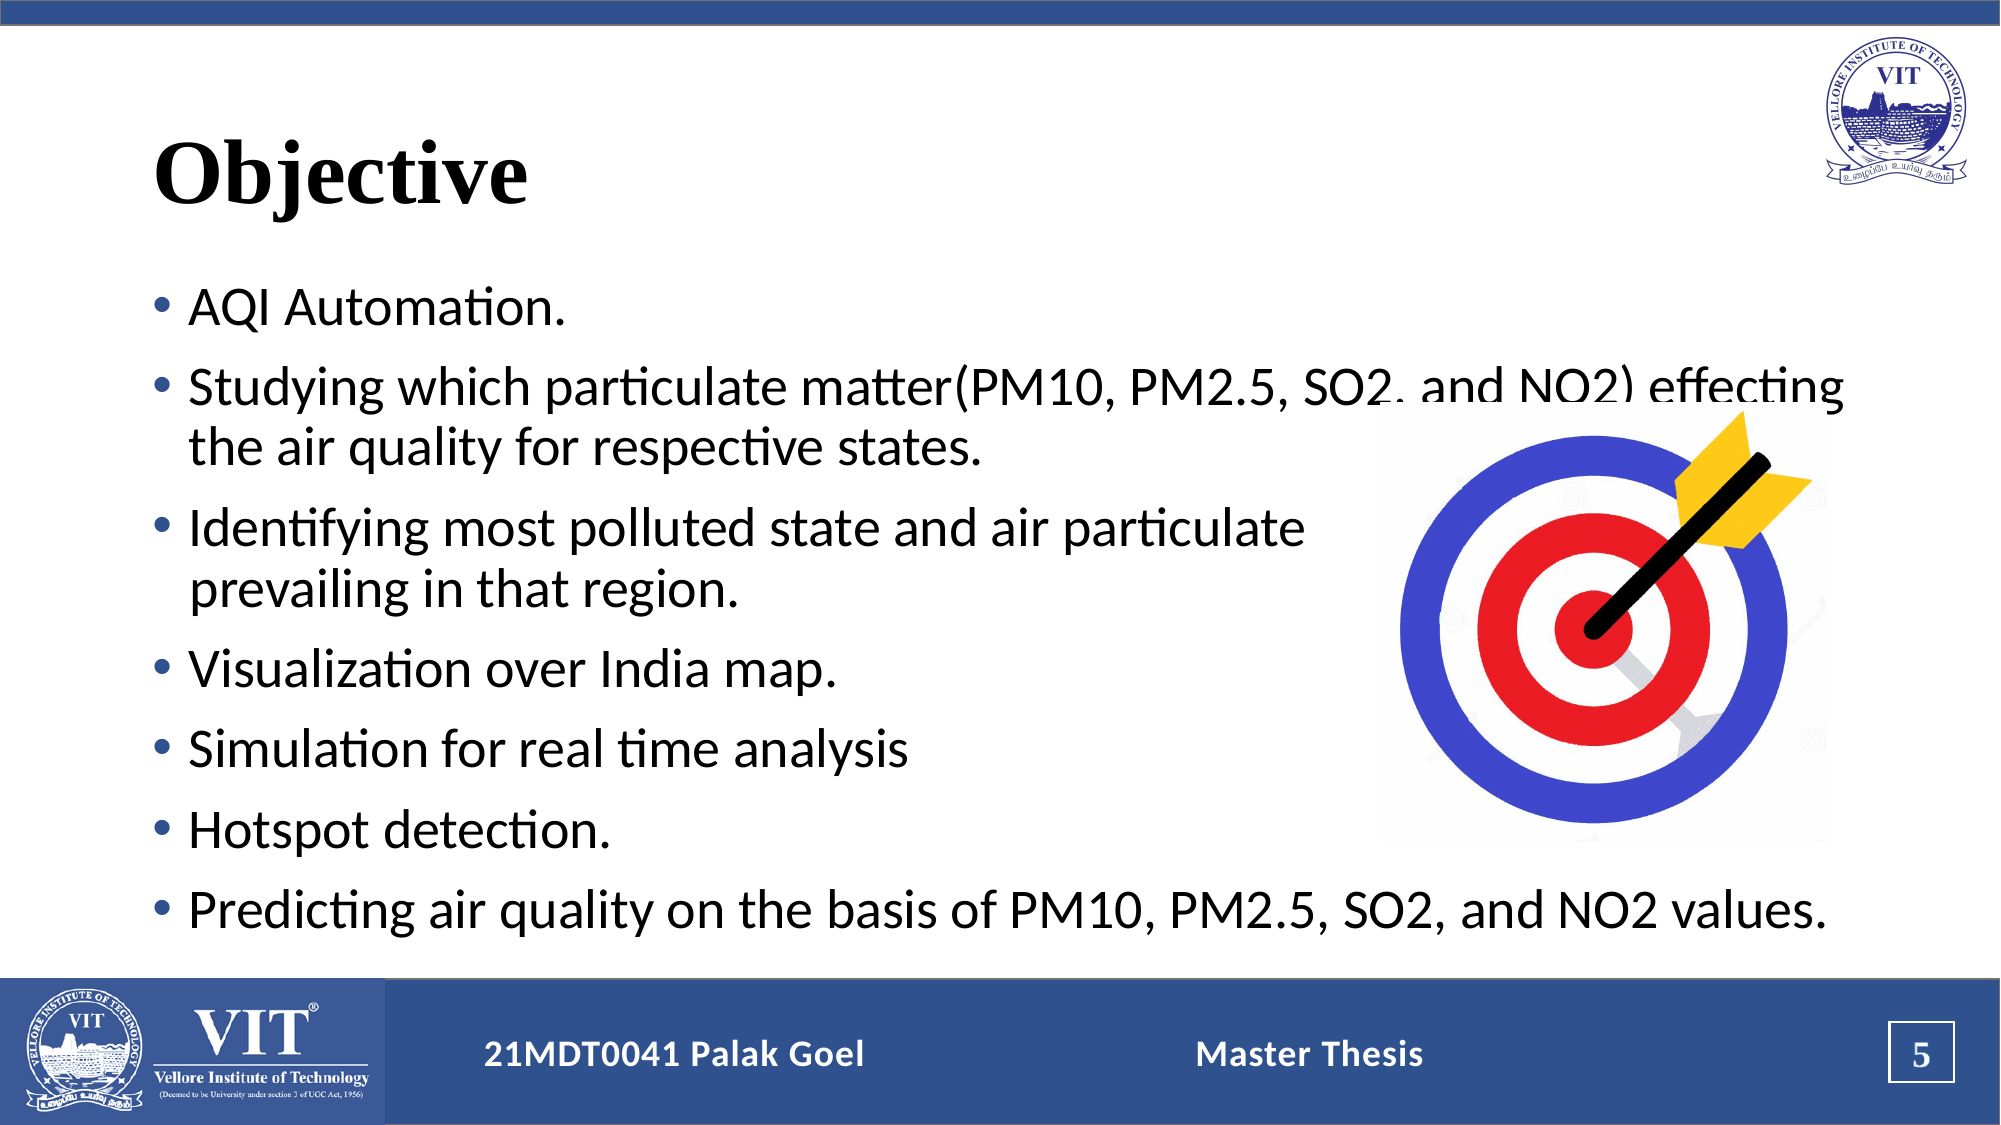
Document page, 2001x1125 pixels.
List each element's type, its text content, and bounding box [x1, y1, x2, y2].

text_box [385, 978, 2000, 1125]
text_box [0, 0, 2000, 26]
picture [0, 978, 385, 1125]
picture [1826, 37, 1967, 185]
text_box 21MDT0041 Palak Goel Master Thesis [430, 1021, 1844, 1082]
title Objective [137, 65, 1863, 269]
picture [1380, 402, 1827, 842]
list AQI Automation. Studying which particulate matter(PM10, PM2.5, SO2, and NO2) effecting the air quality for respective states. Identifying most polluted state and air particulate prevailing in that region. Visualization over India map. Simulation for real time analysis Hotspot detection. Predicting air quality on the basis of PM10, PM2.5, SO2, and NO2 values. [137, 269, 1863, 978]
text_box 5 [1888, 1021, 1955, 1083]
